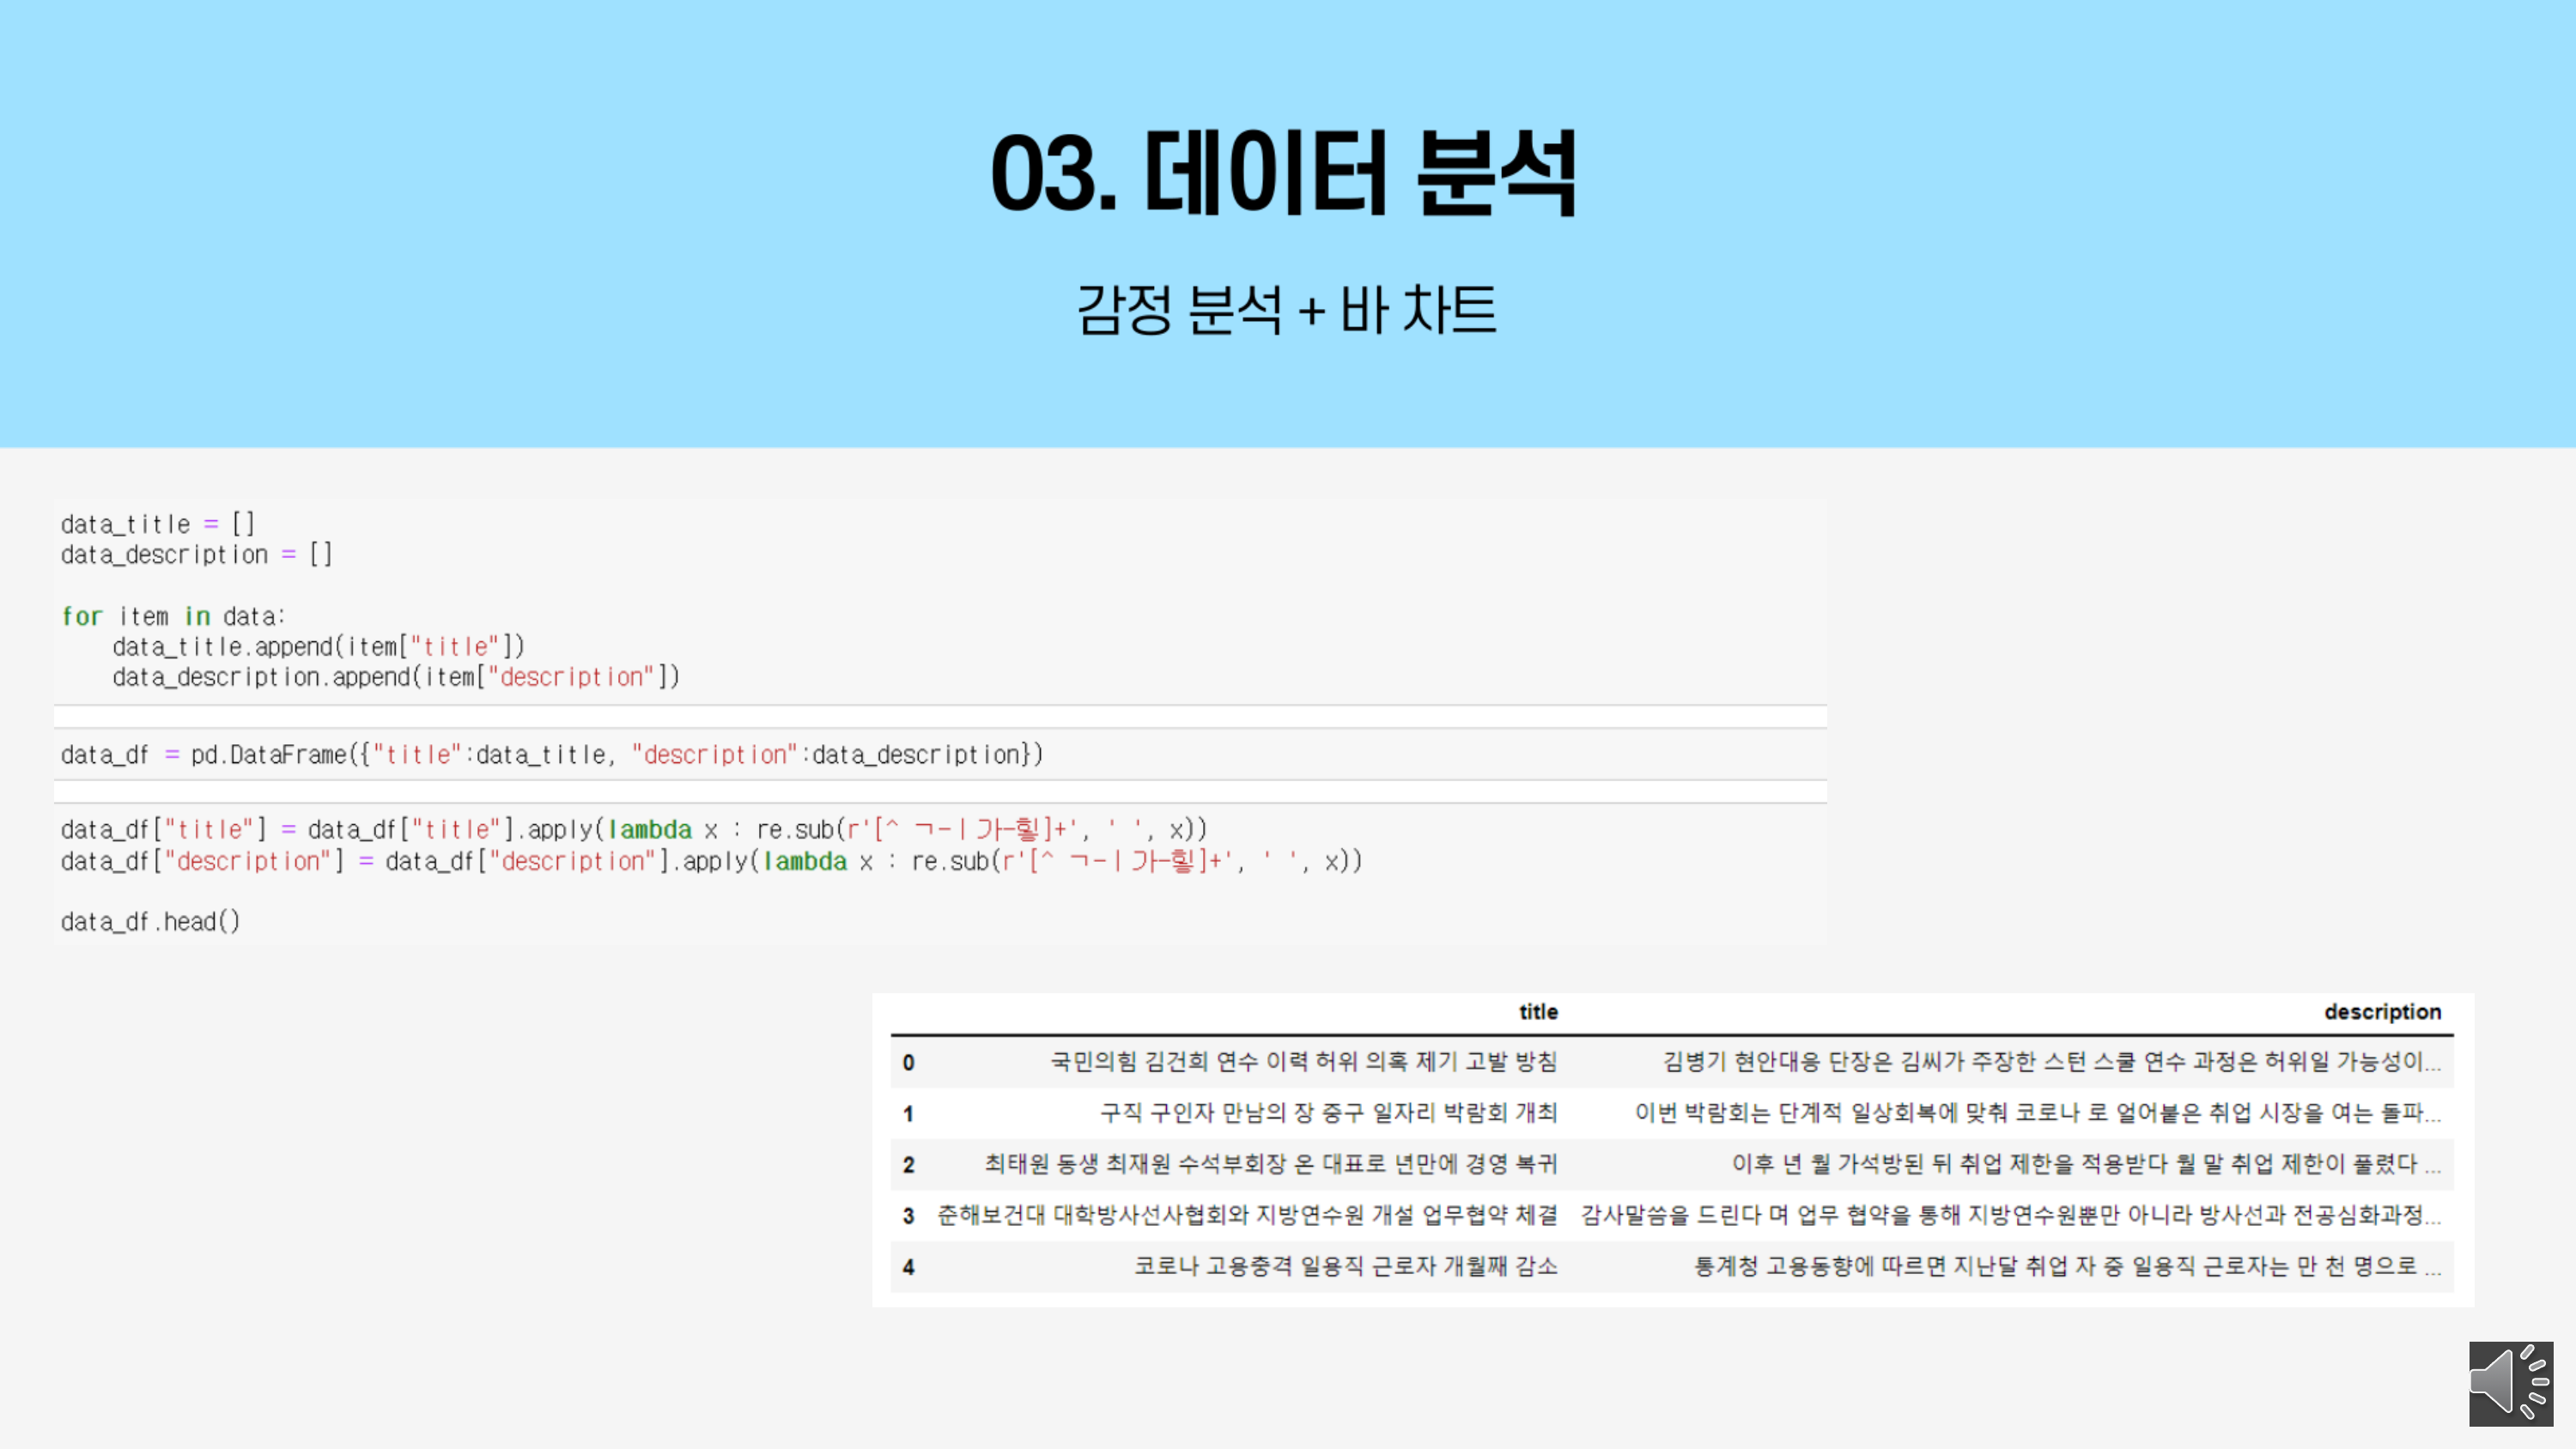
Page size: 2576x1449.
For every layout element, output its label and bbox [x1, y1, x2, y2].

text_box [872, 993, 2476, 1308]
picture [240, 93, 1628, 372]
text_box [0, 0, 2576, 449]
picture [2468, 1341, 2555, 1428]
text_box [54, 499, 1827, 945]
